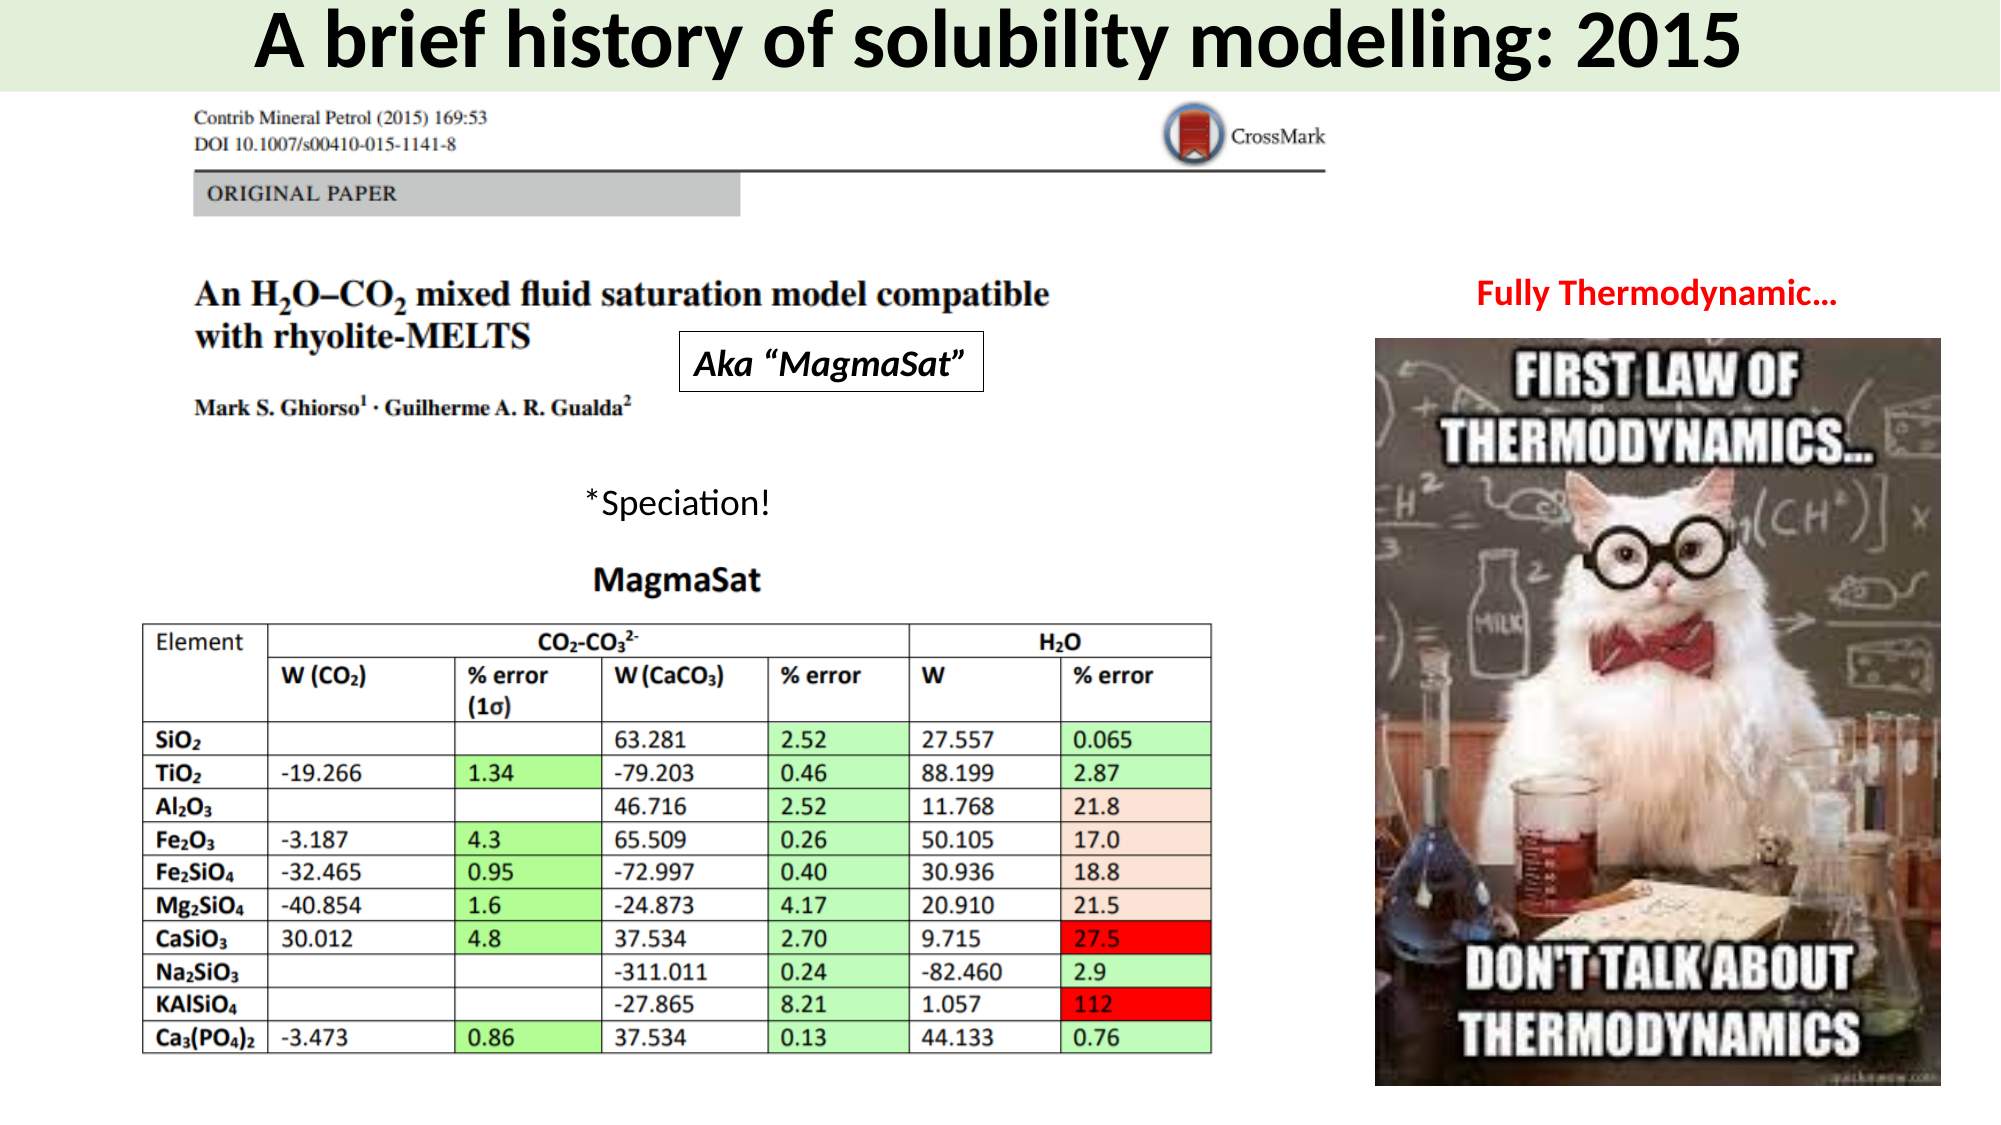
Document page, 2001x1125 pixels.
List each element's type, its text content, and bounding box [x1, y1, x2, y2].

text_box *Speciation! [568, 470, 787, 531]
picture [125, 566, 1230, 1074]
picture [156, 92, 1941, 1086]
text_box Fully Thermodynamic… [1462, 260, 1854, 320]
text_box A brief history of solubility modelling: 2015 [0, 0, 2000, 92]
